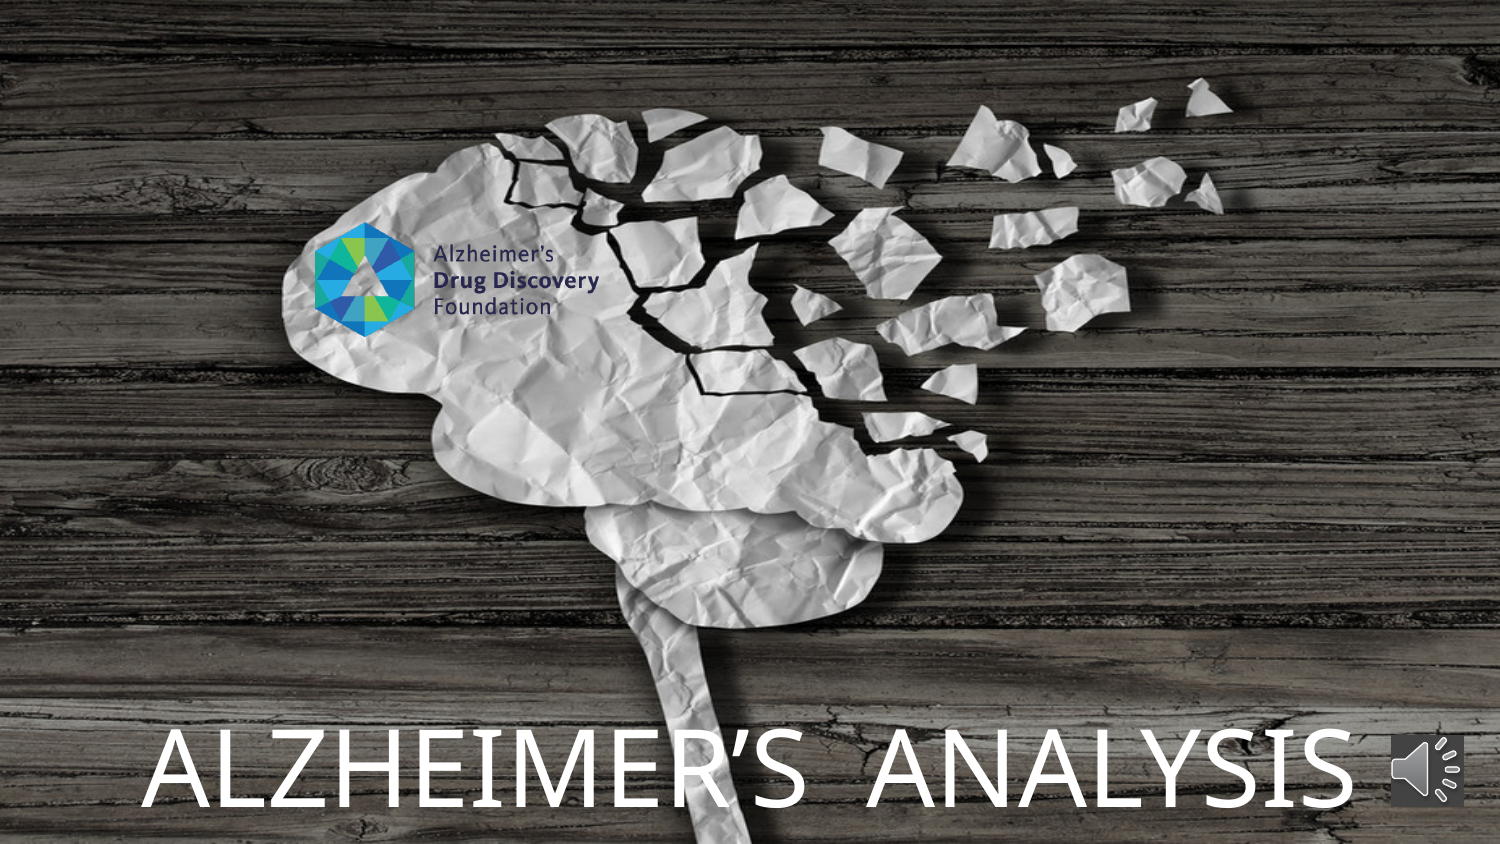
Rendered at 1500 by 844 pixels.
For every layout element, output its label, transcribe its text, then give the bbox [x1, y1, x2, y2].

title ALZHEIMER’S ANALYSIS [0, 700, 1500, 844]
picture [1390, 734, 1465, 809]
picture [0, 0, 1500, 700]
